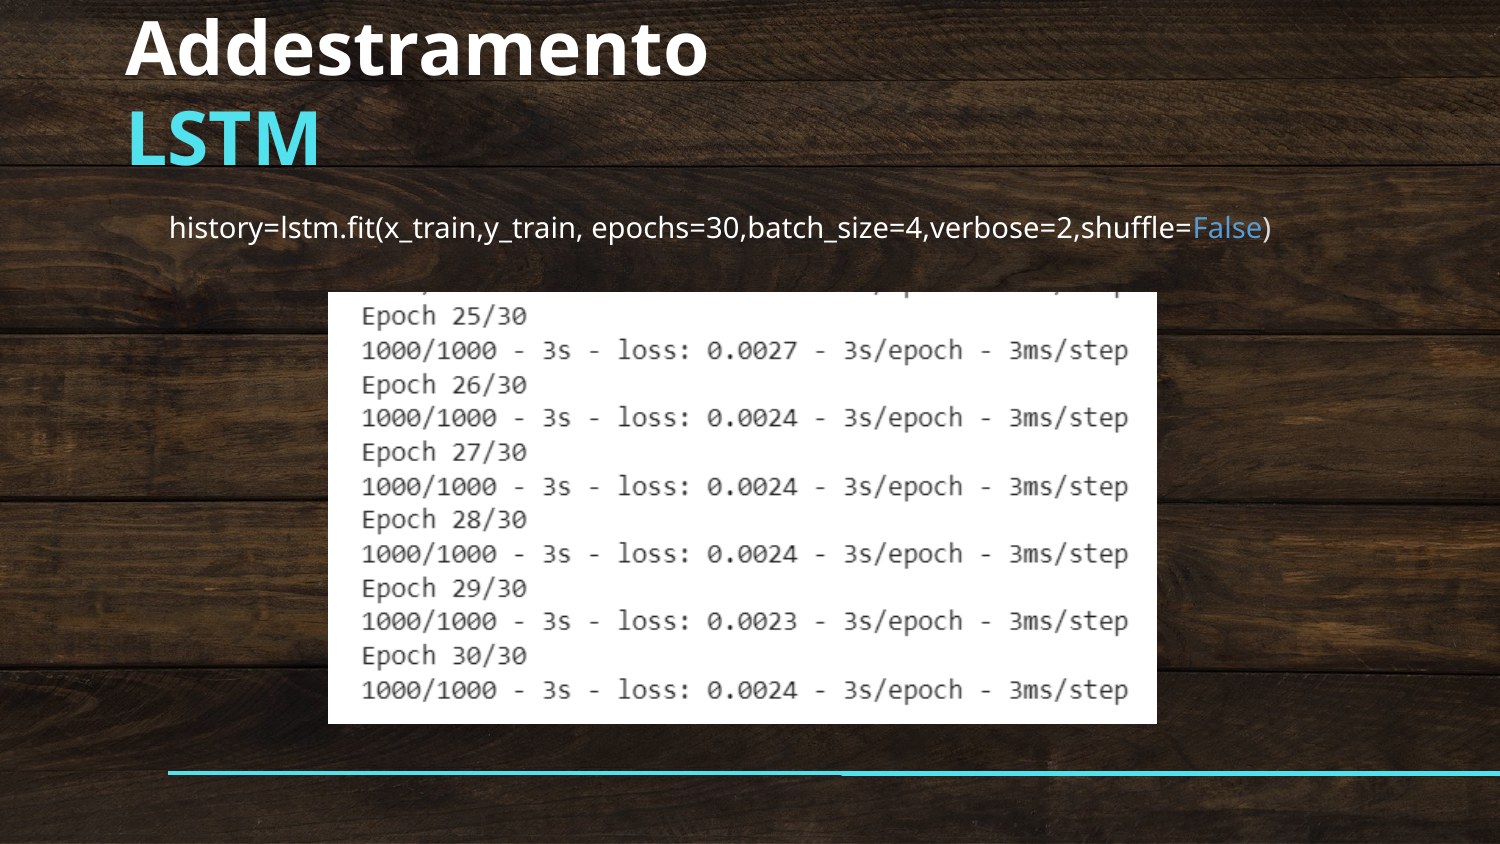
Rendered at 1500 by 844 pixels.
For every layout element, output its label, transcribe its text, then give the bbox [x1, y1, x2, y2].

picture [0, 0, 1500, 844]
text_box Addestramento LSTM [110, 39, 815, 195]
text_box history=lstm.fit(x_train,y_train, epochs=30,batch_size=4,verbose=2,shuffle=False) [154, 194, 1331, 467]
